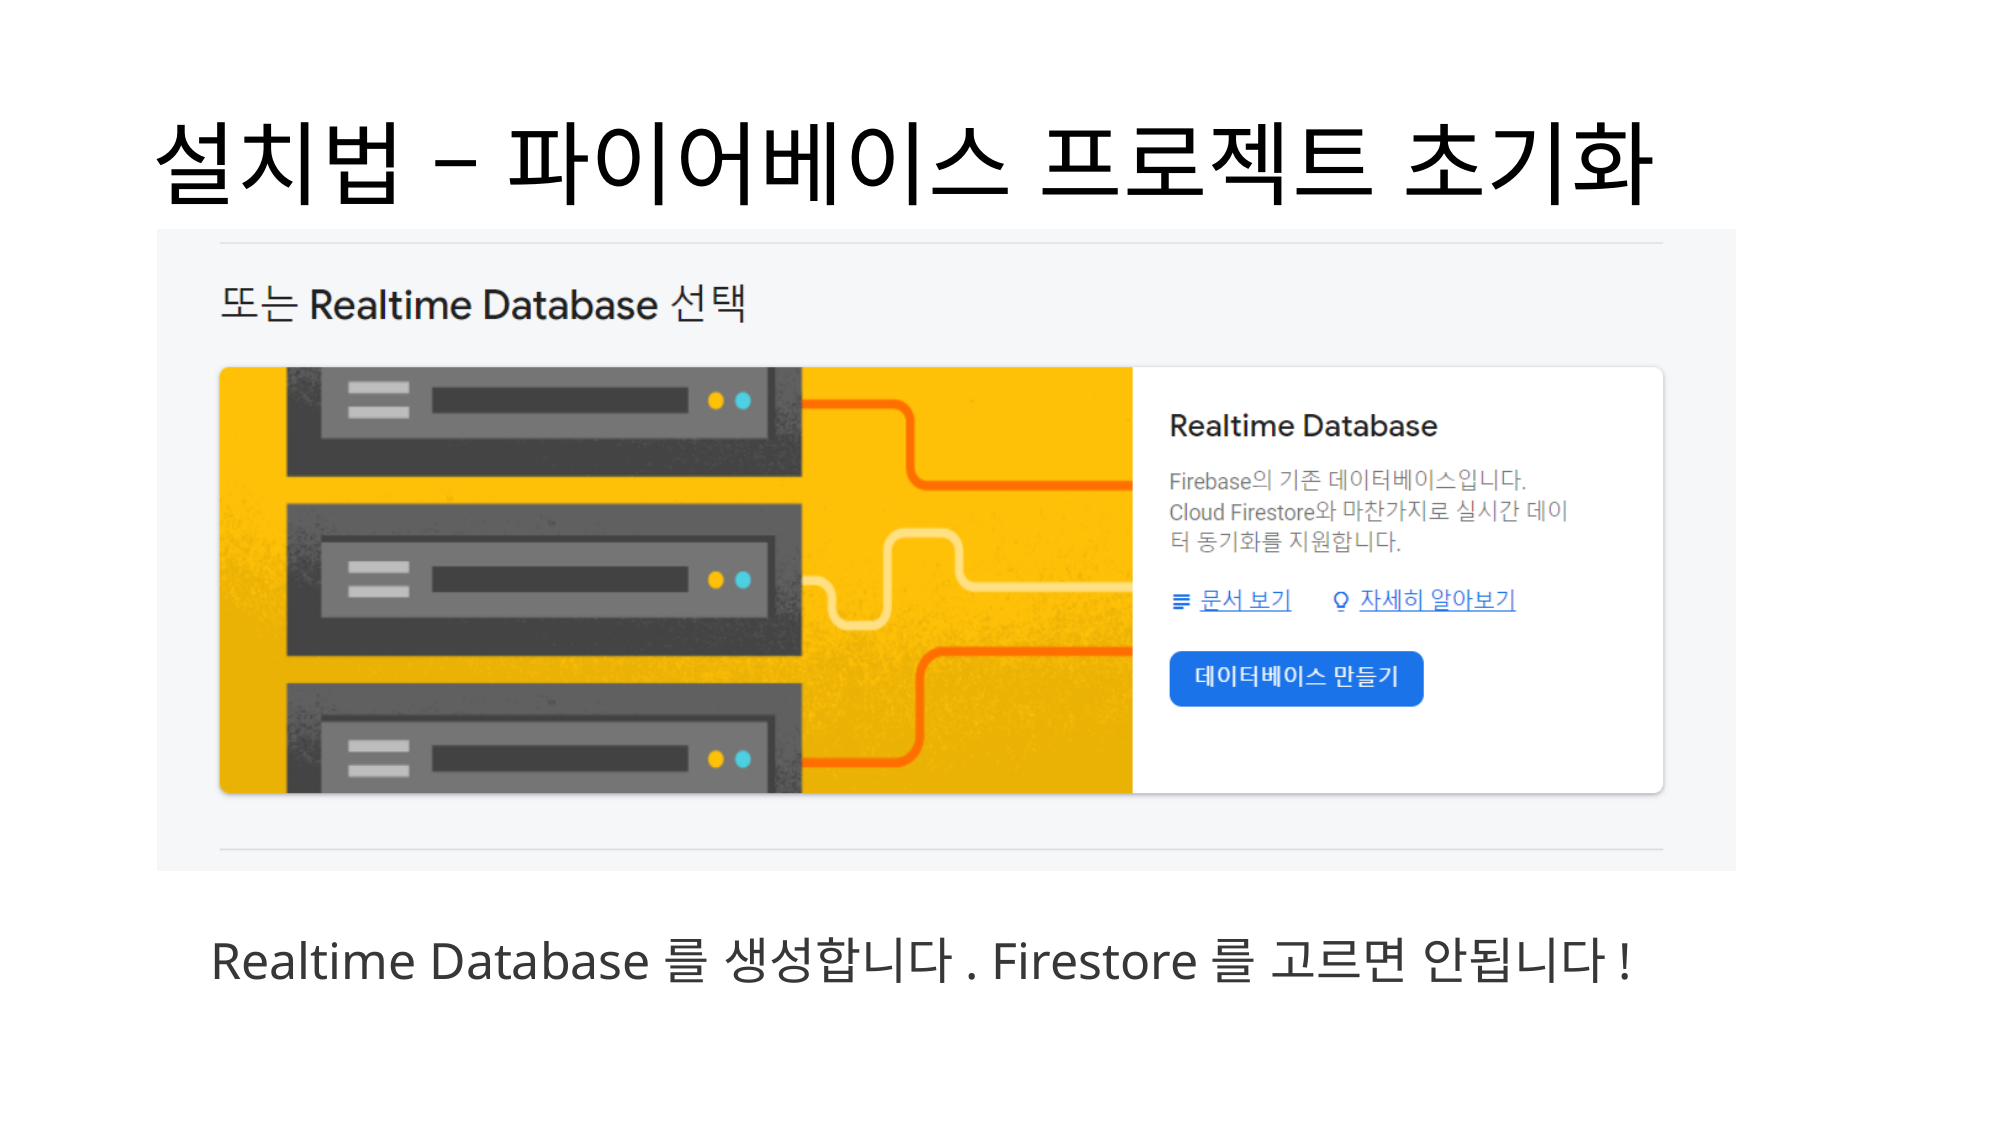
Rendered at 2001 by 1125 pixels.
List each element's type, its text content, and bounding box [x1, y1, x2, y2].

title 설치법 – 파이어베이스 프로젝트 초기화 [137, 59, 1863, 278]
text_box Realtime Database를 생성합니다. Firestore를 고르면 안됩니다! [195, 922, 1663, 997]
picture [157, 229, 1736, 871]
